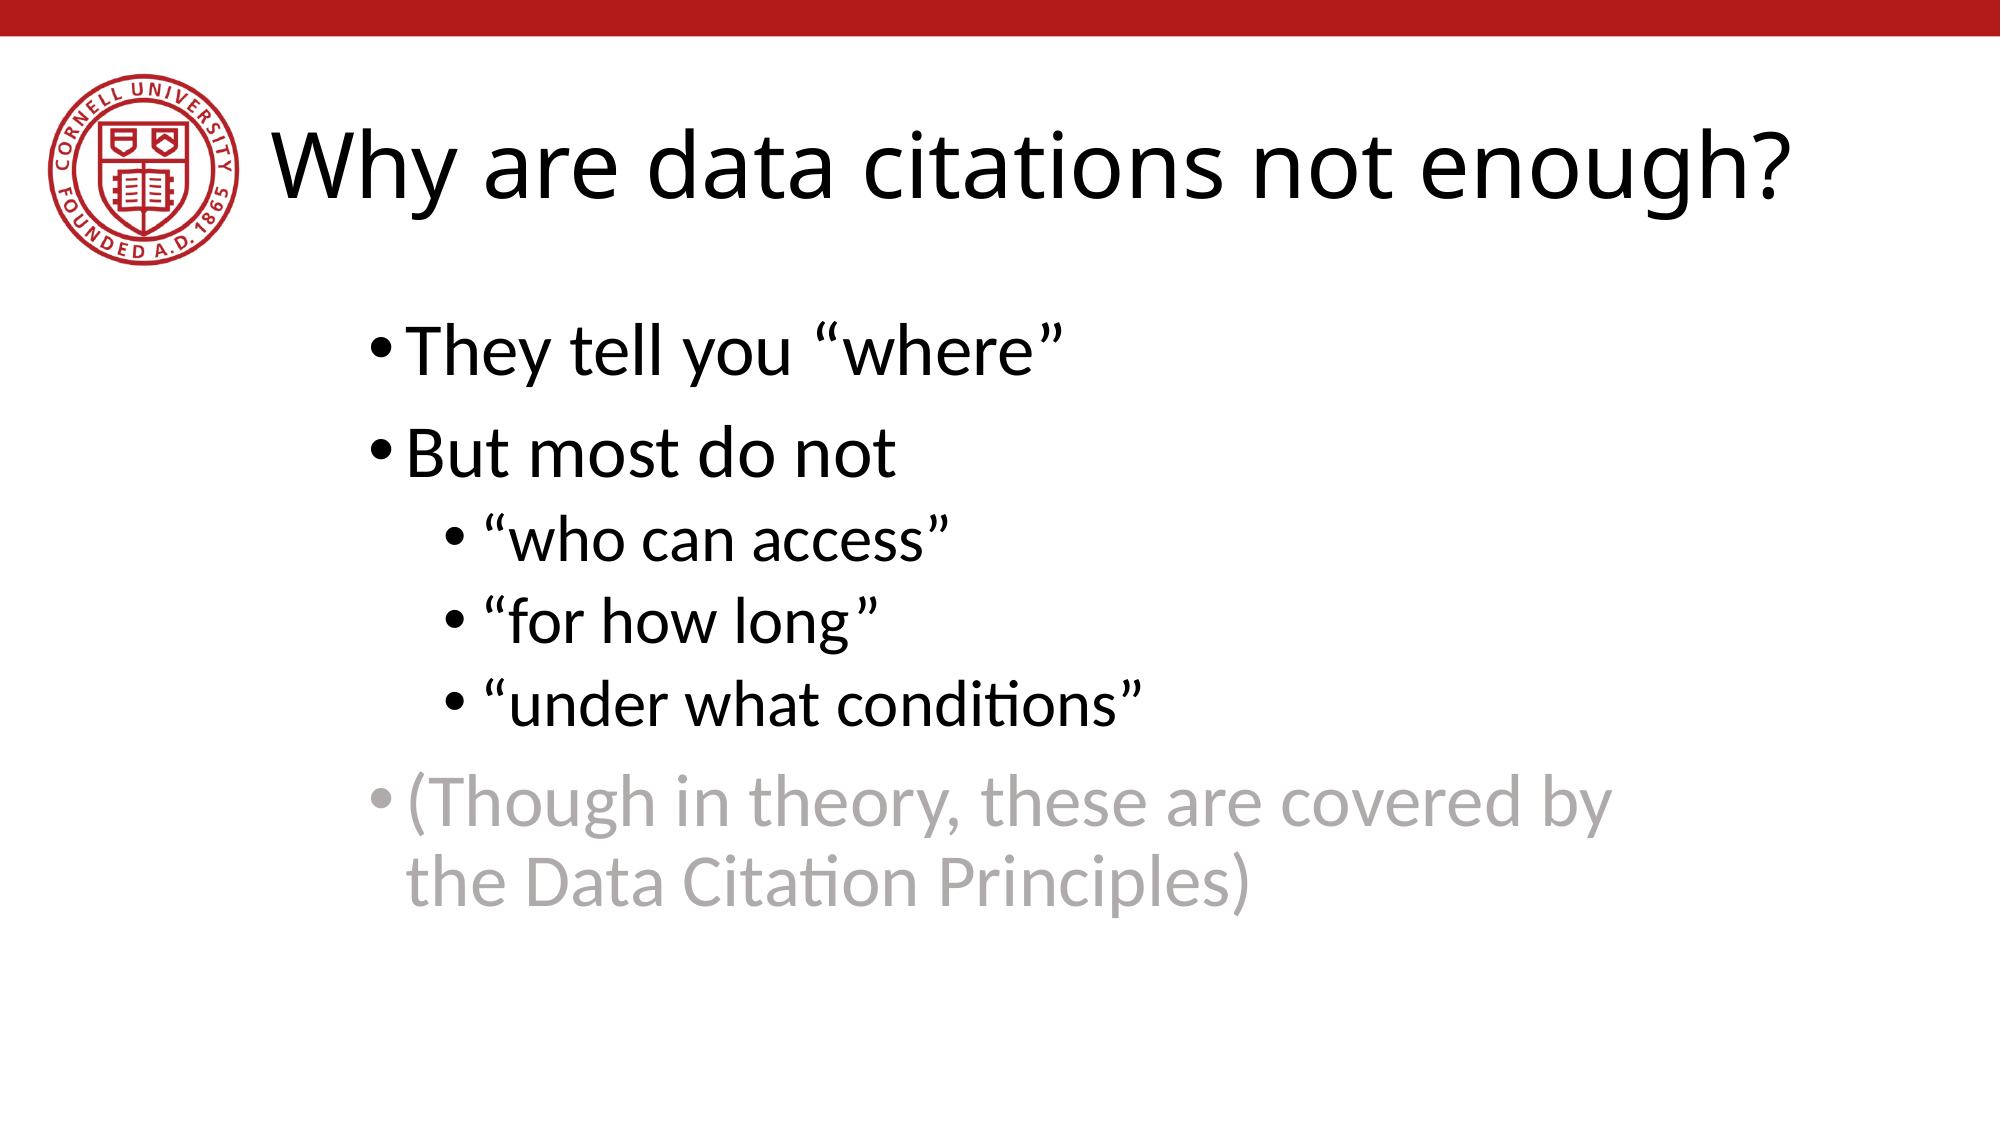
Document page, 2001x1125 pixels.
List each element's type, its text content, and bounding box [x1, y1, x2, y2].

picture [39, 65, 255, 274]
list They tell you “where” But most do not “who can access” “for how long” “under what conditions” (Though in theory, these are covered by the Data Citation Principles) [353, 303, 1647, 1017]
title Why are data citations not enough? [255, 59, 1860, 278]
